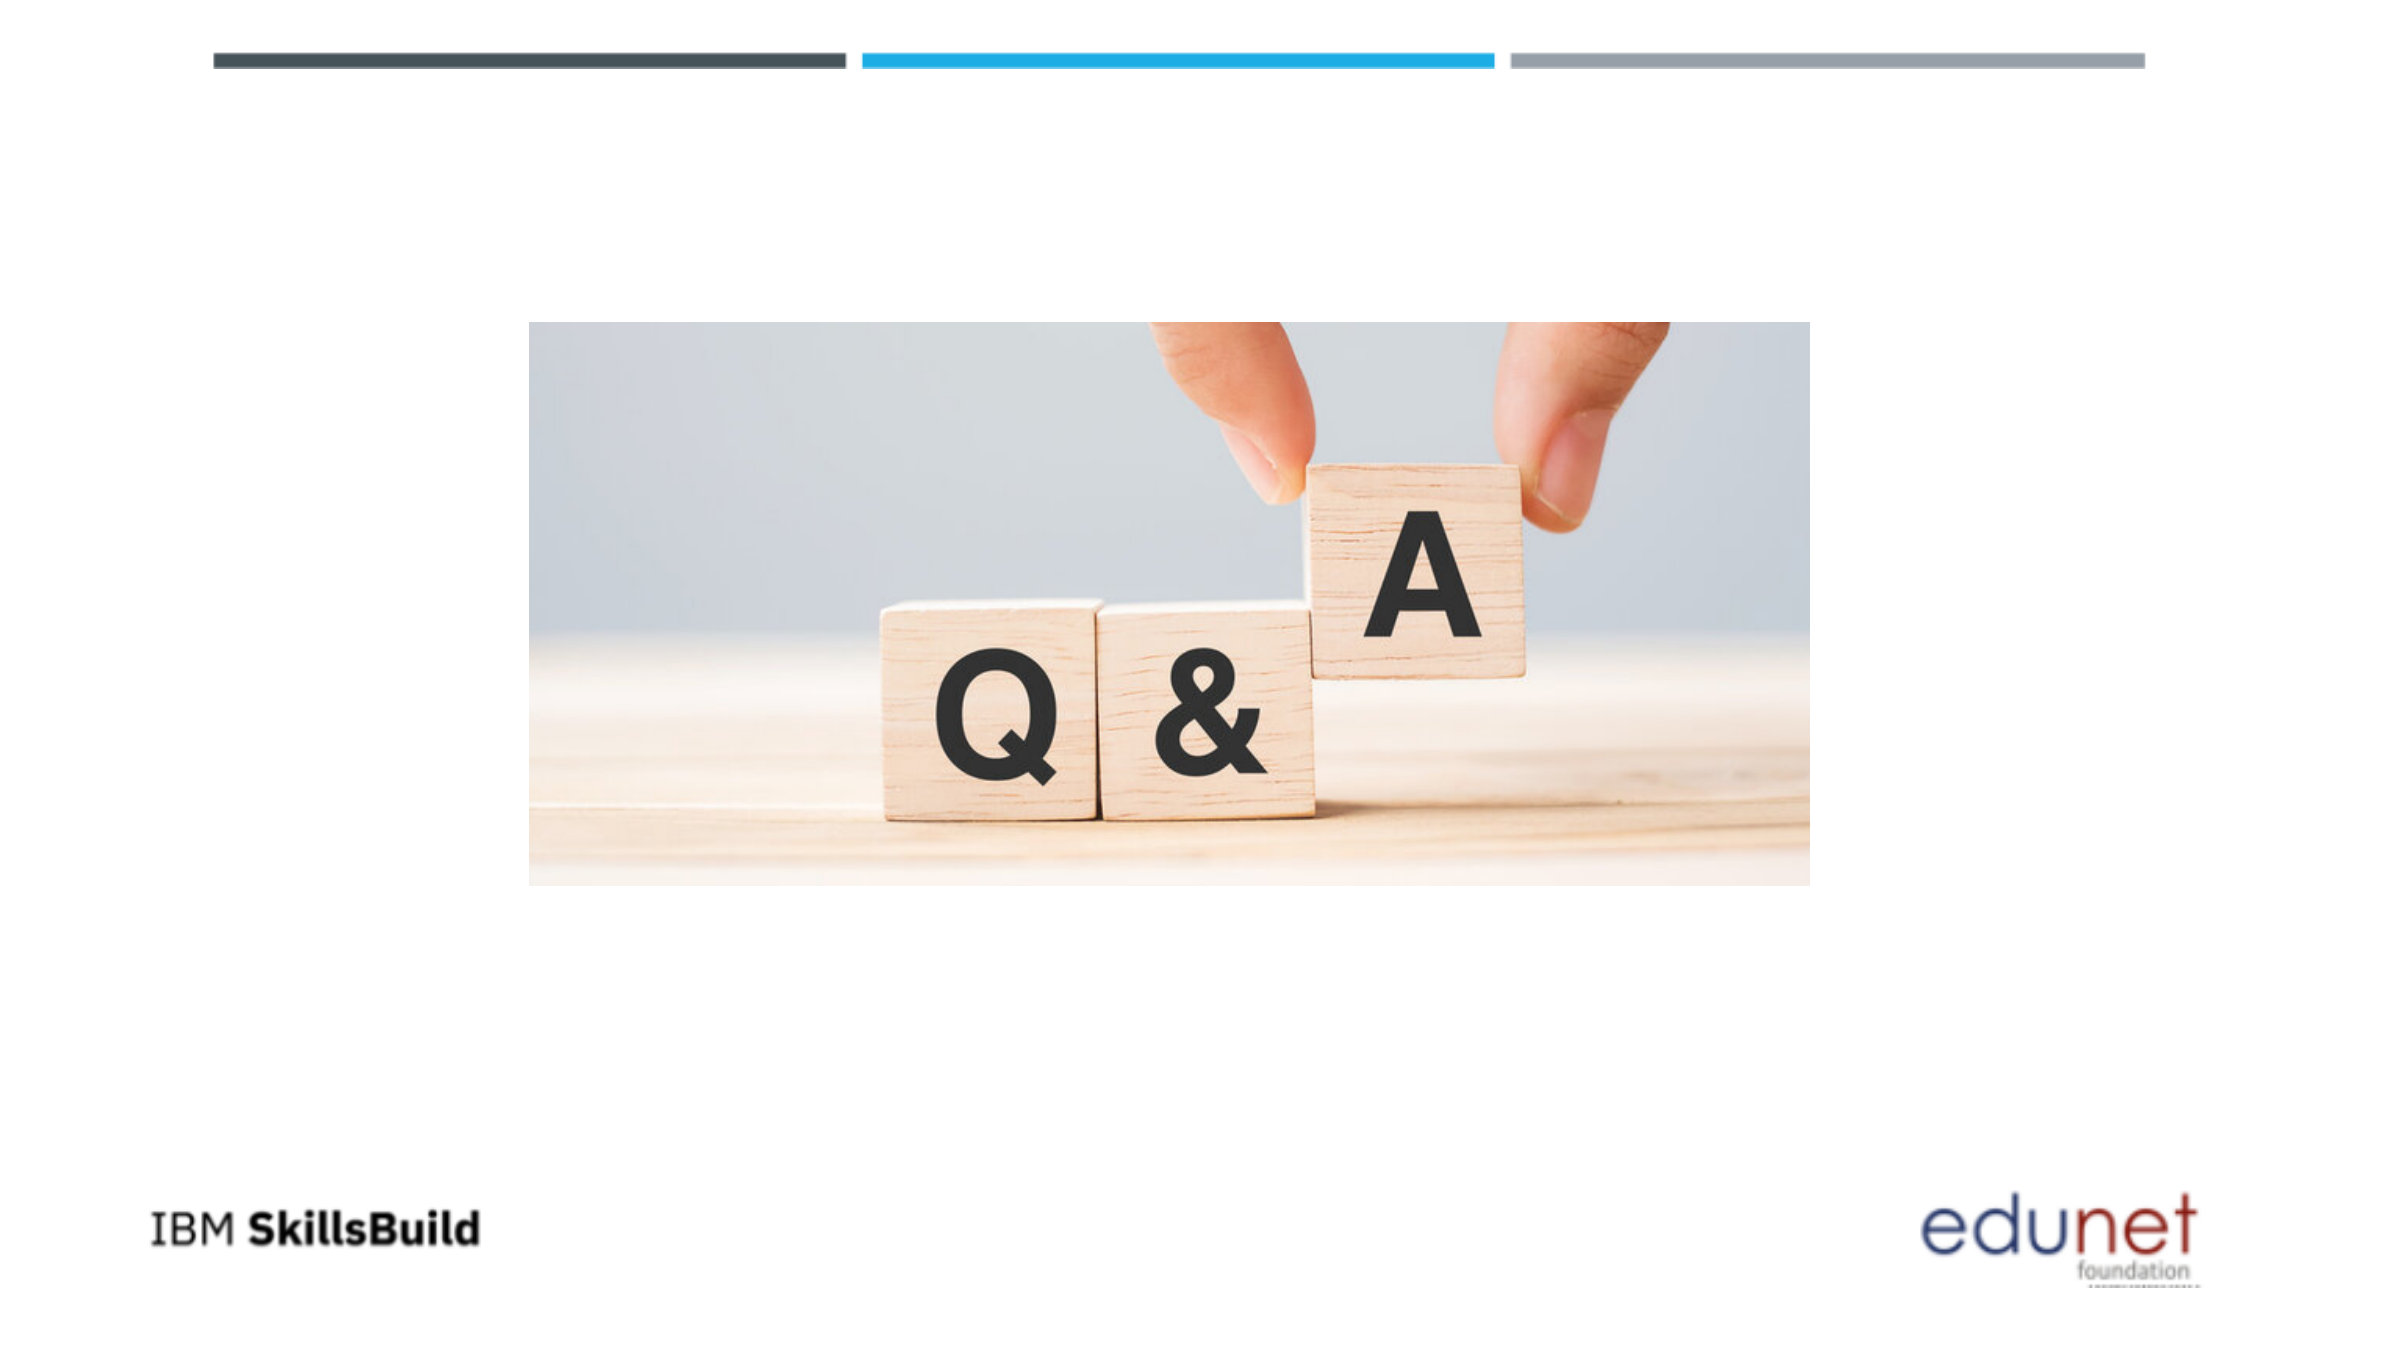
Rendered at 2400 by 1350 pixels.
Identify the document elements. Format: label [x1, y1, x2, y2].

picture [1914, 1179, 2214, 1288]
picture [529, 322, 1810, 886]
picture [140, 1198, 489, 1263]
picture [207, 48, 2149, 69]
